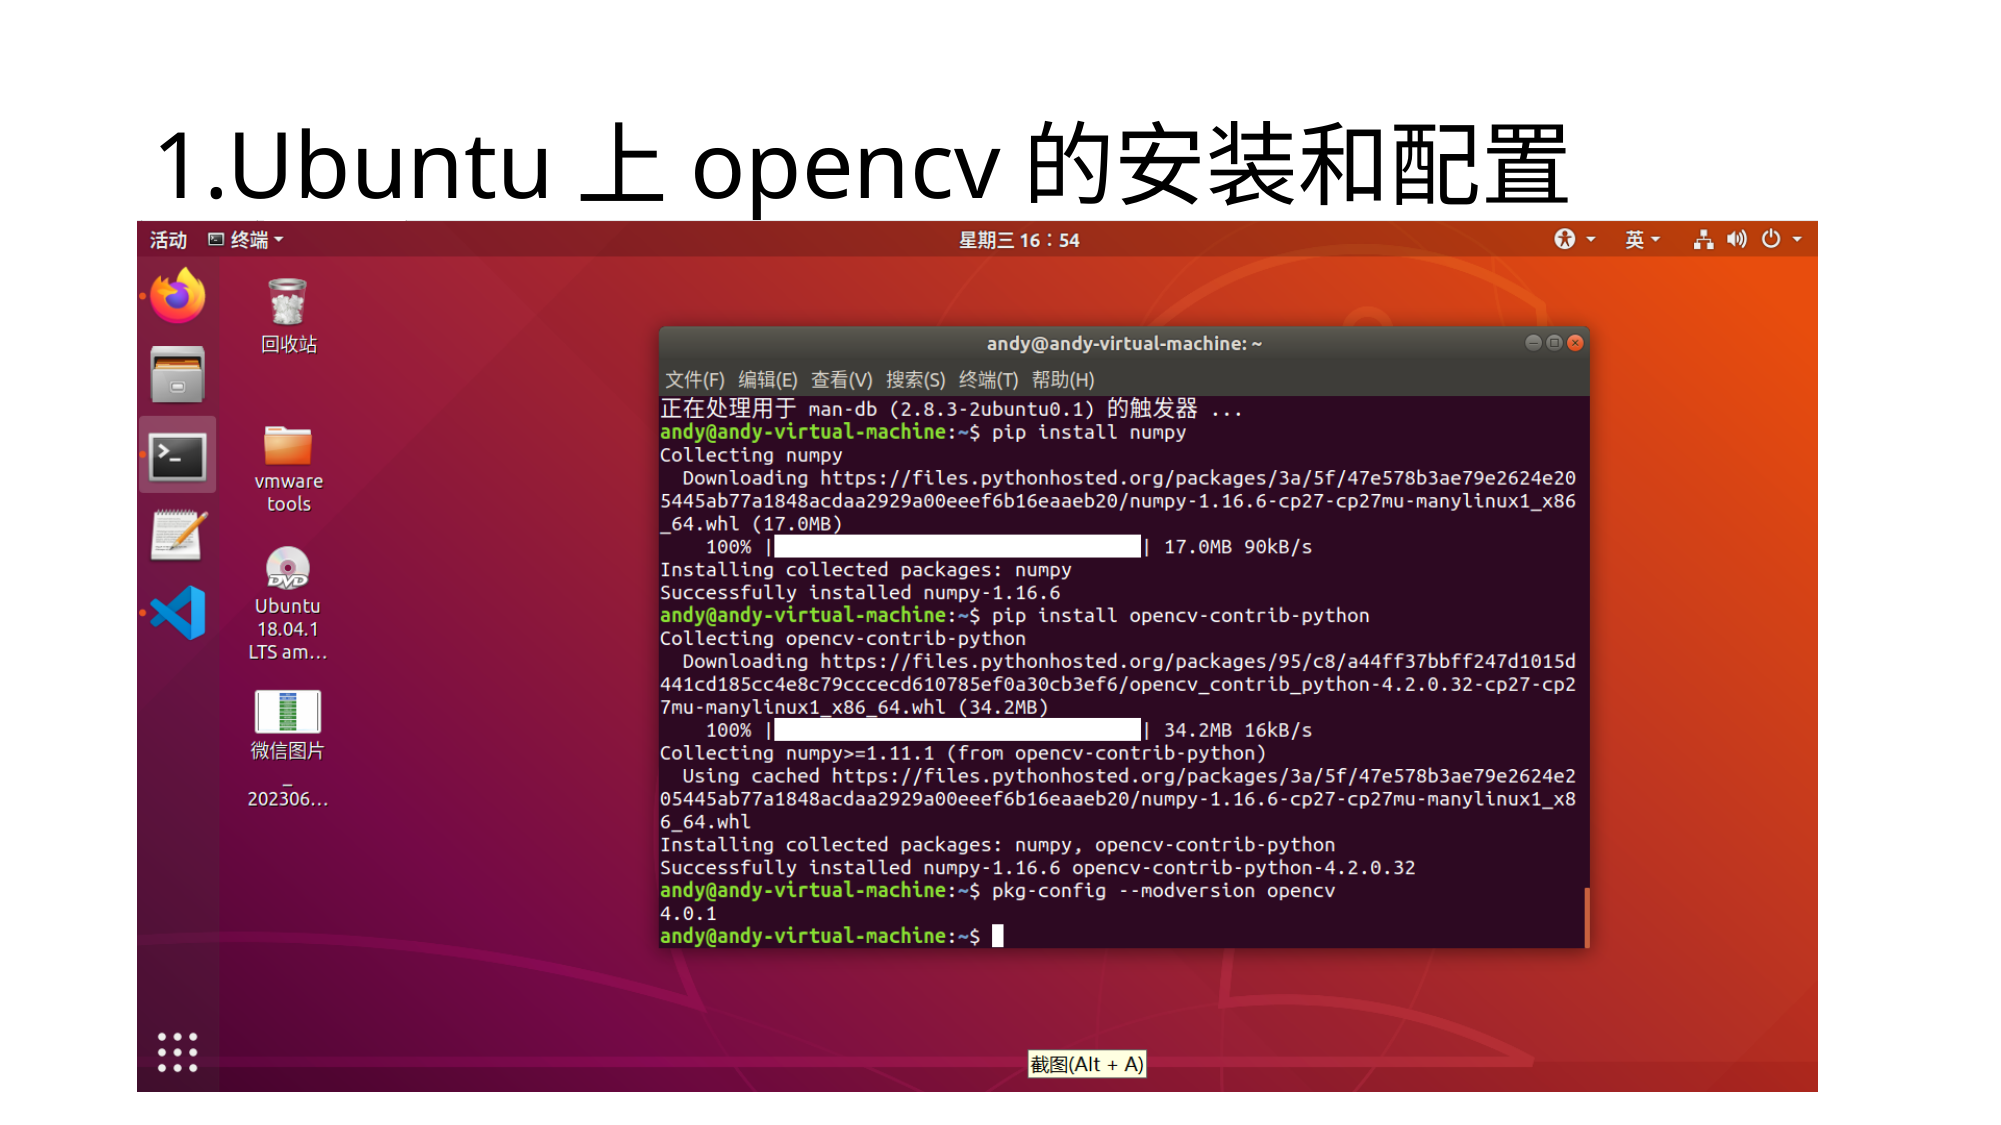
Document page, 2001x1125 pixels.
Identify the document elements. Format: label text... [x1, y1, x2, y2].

picture [137, 220, 1818, 1093]
title 1.Ubuntu上opencv的安装和配置 [137, 59, 1863, 278]
